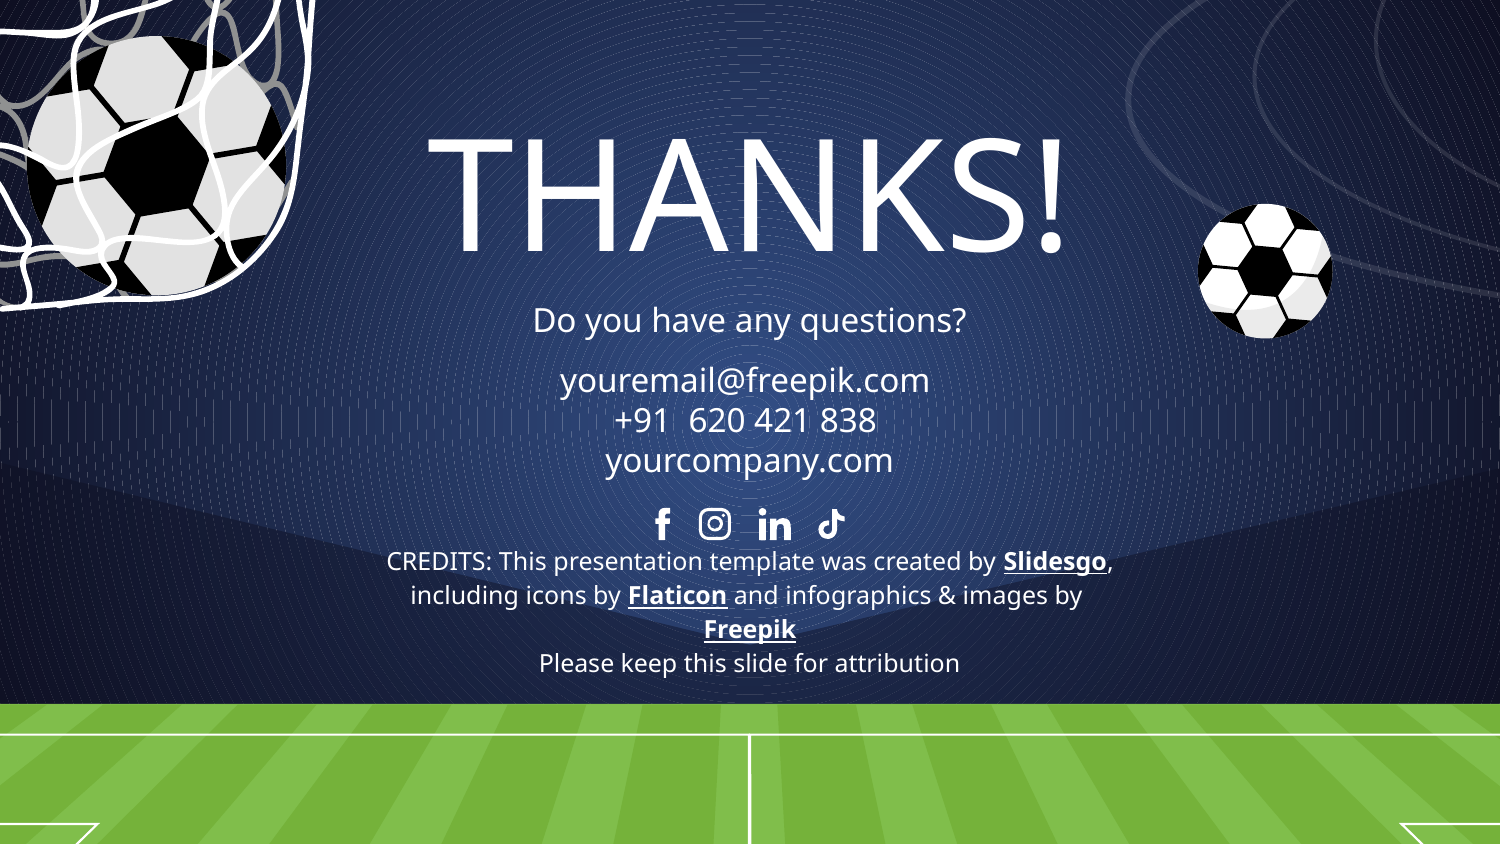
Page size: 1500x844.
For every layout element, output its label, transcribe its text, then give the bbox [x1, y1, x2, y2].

subtitle Do you have any questions? youremail@freepik.com +91 620 421 838 yourcompany.com [359, 288, 1141, 490]
text_box [655, 507, 671, 541]
title THANKS! [359, 88, 1141, 288]
text_box Please keep this slide for attribution [359, 644, 1141, 682]
text_box [759, 518, 766, 541]
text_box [1196, 203, 1335, 339]
text_box [818, 509, 845, 539]
text_box [698, 507, 731, 541]
text_box [758, 507, 767, 516]
text_box [770, 518, 791, 541]
